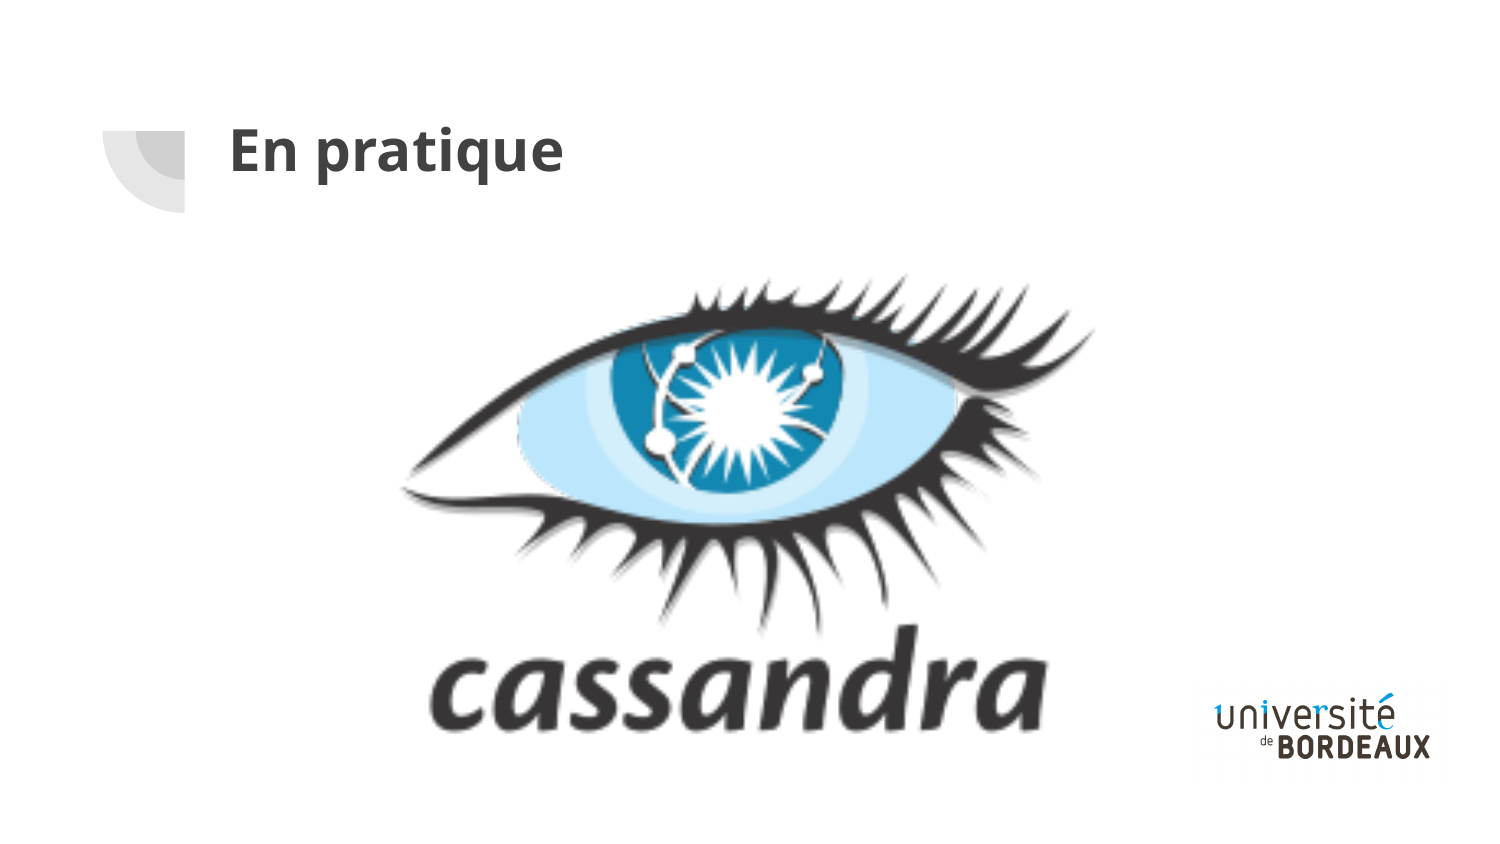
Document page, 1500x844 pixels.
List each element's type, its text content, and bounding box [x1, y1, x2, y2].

title En pratique [213, 98, 1368, 263]
picture [1194, 678, 1453, 783]
picture [387, 261, 1109, 744]
